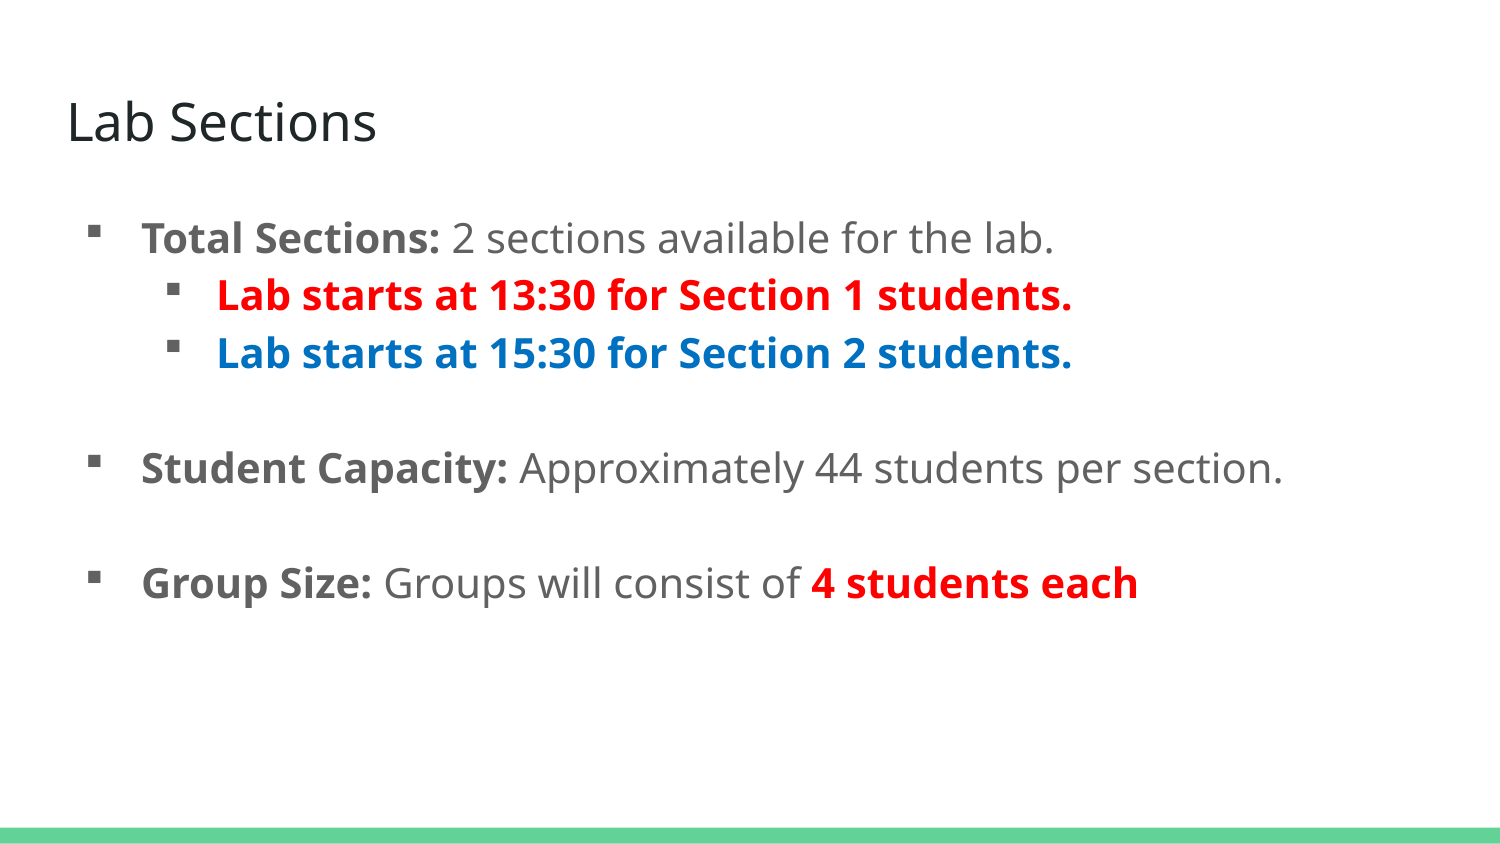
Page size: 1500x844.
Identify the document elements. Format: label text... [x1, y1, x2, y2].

title Lab Sections [51, 72, 1449, 167]
list Total Sections: 2 sections available for the lab. Lab starts at 13:30 for Section 1 students. Lab starts at 15:30 for Section 2 students. Student Capacity: Approximately 44 students per section. Group Size: Groups will consist of 4 students each [51, 189, 1449, 750]
